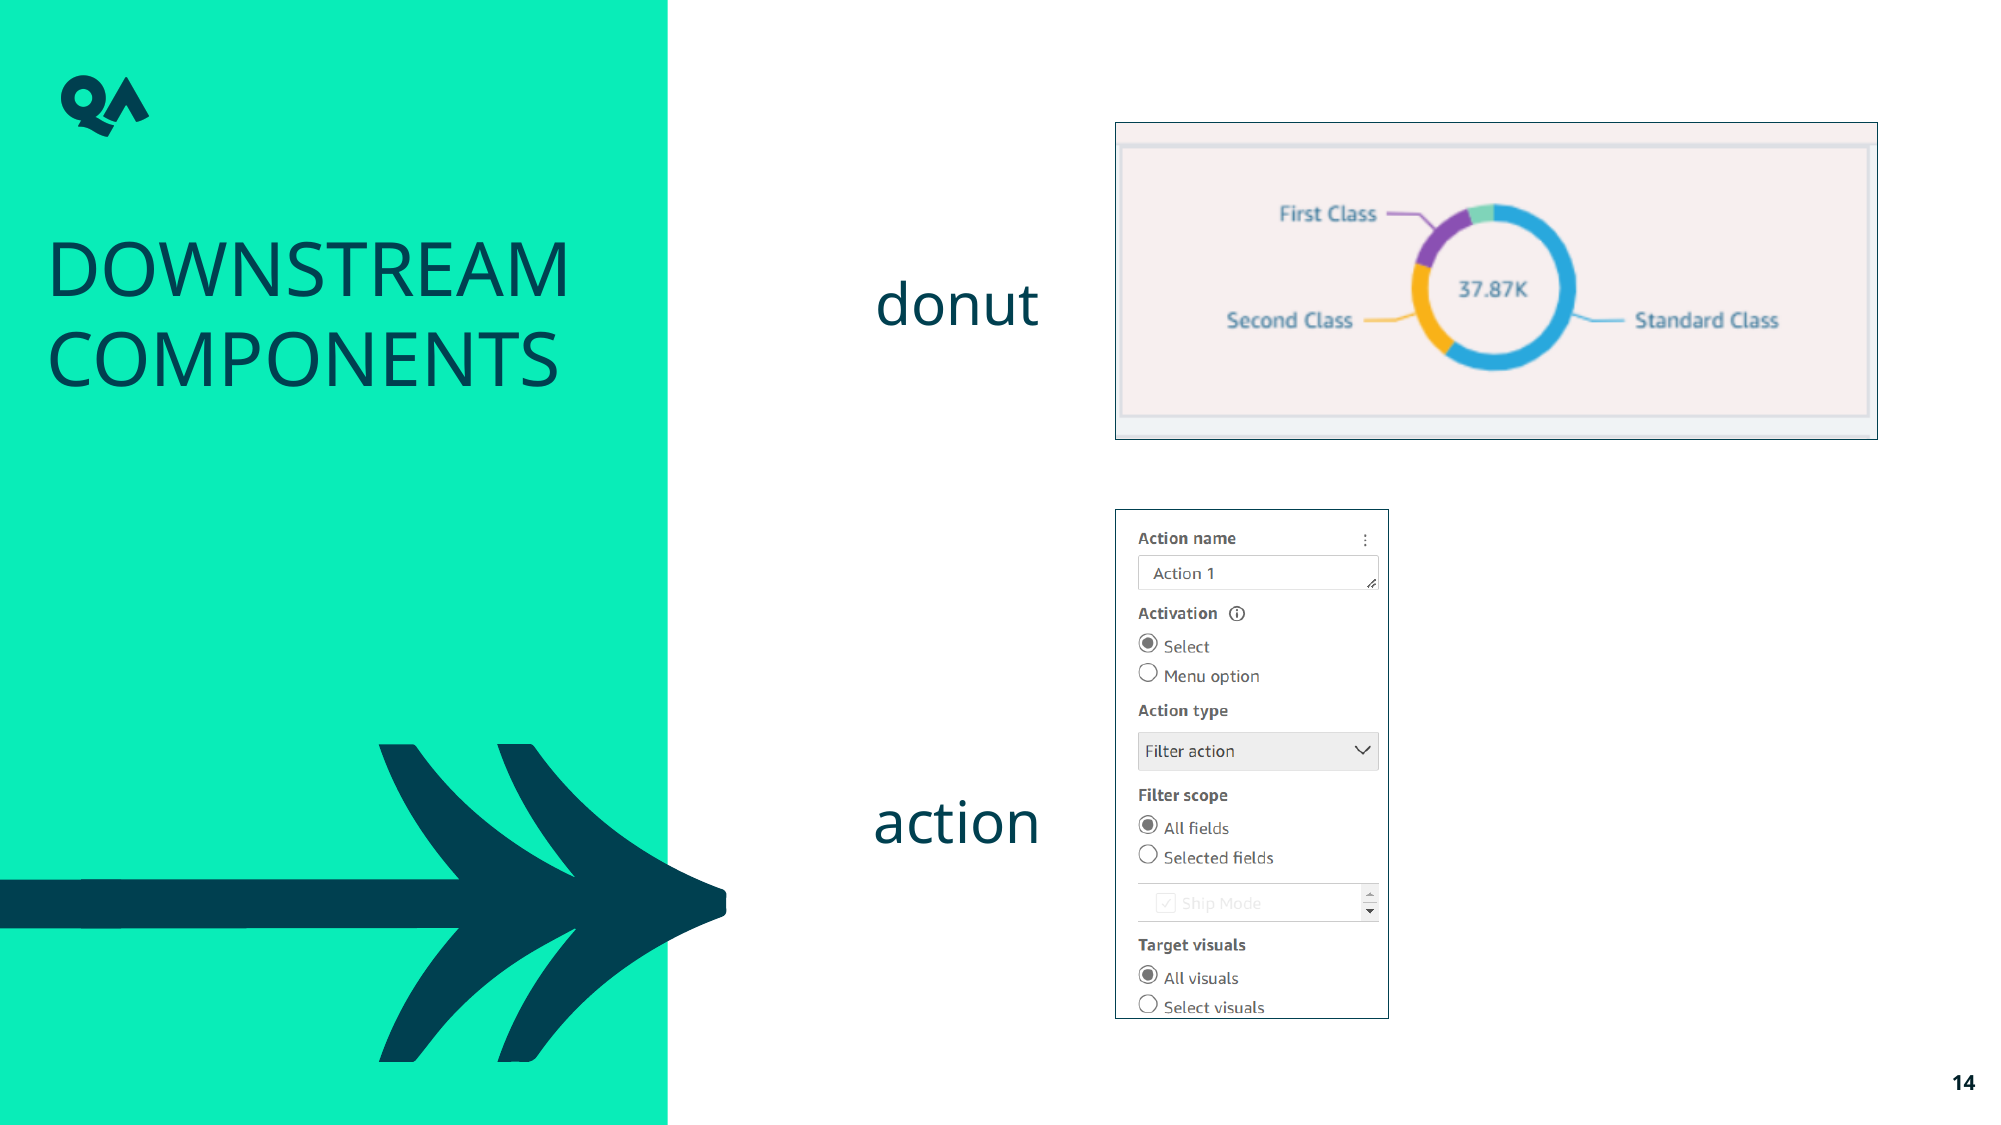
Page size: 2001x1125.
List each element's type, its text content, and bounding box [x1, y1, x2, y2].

picture [1117, 511, 1387, 1017]
text_box action [799, 785, 1115, 961]
picture [1117, 124, 1876, 438]
text_box donut [799, 266, 1116, 442]
slide_number 14 [1846, 1068, 1976, 1098]
picture [44, 61, 166, 148]
list downstream components [45, 221, 674, 673]
